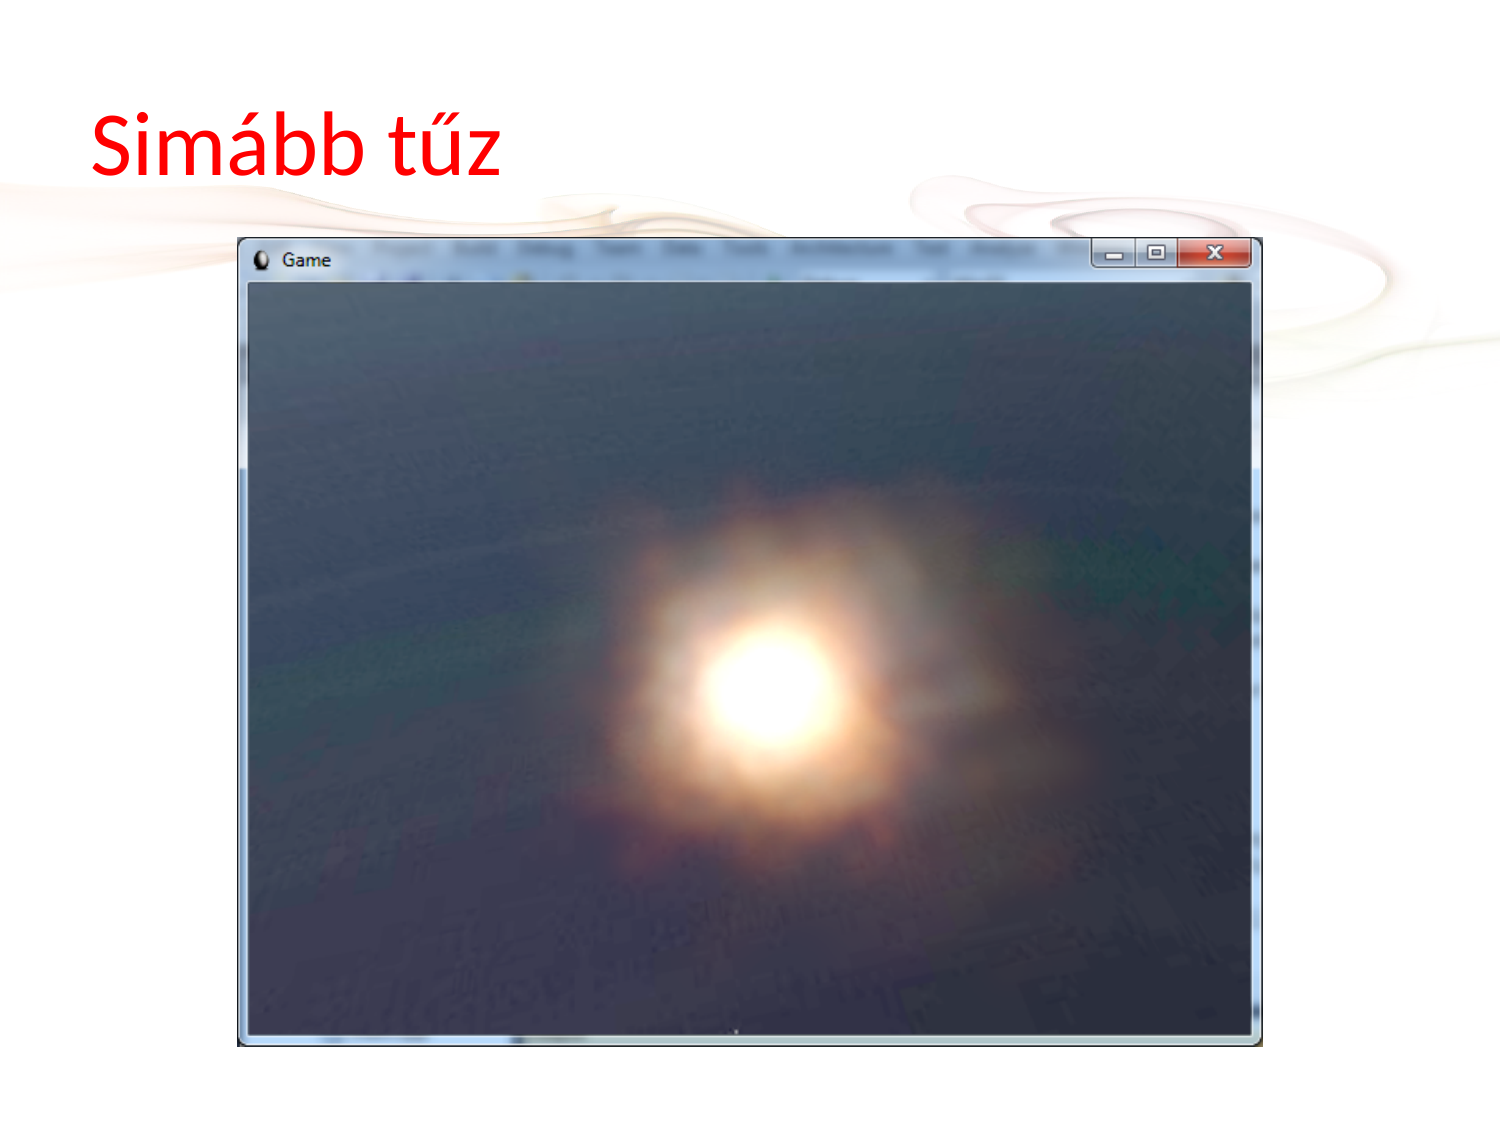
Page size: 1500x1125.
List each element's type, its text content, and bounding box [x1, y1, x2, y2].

picture [237, 237, 1263, 1048]
title Simább tűz [75, 45, 1425, 233]
